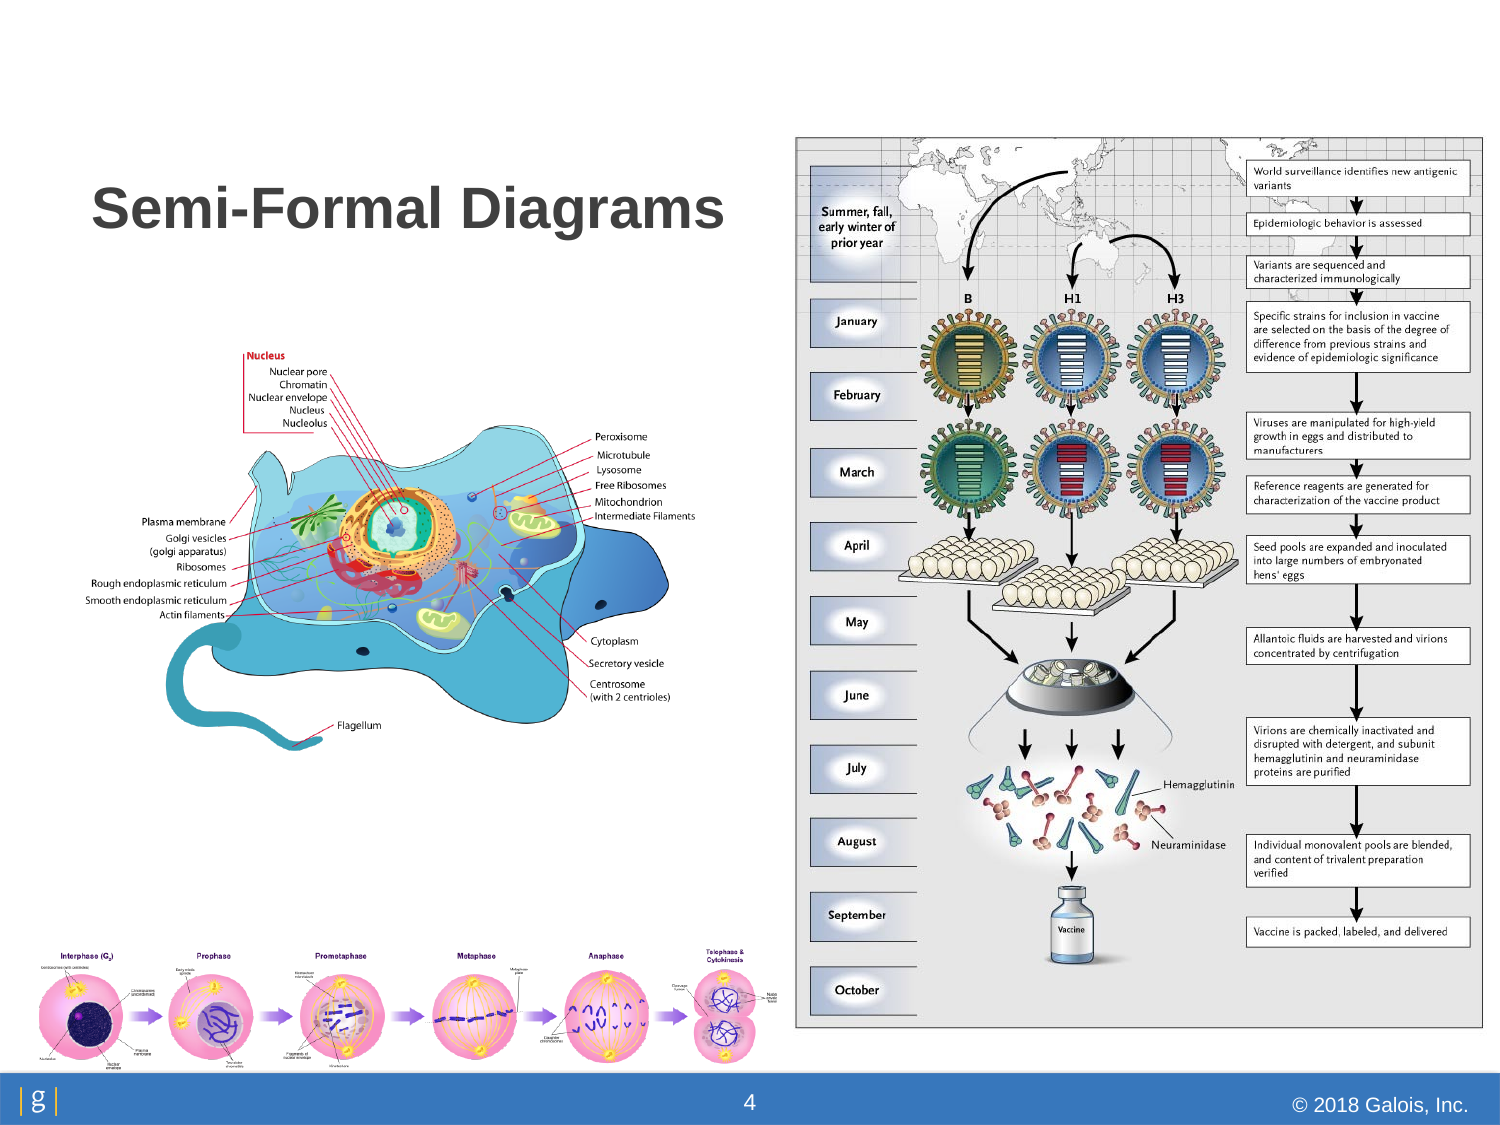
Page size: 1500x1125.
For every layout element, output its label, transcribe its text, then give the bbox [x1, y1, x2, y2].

picture [23, 119, 1500, 1076]
picture [20, 1087, 57, 1116]
picture [76, 342, 707, 764]
title Semi-Formal Diagrams [76, 172, 772, 239]
